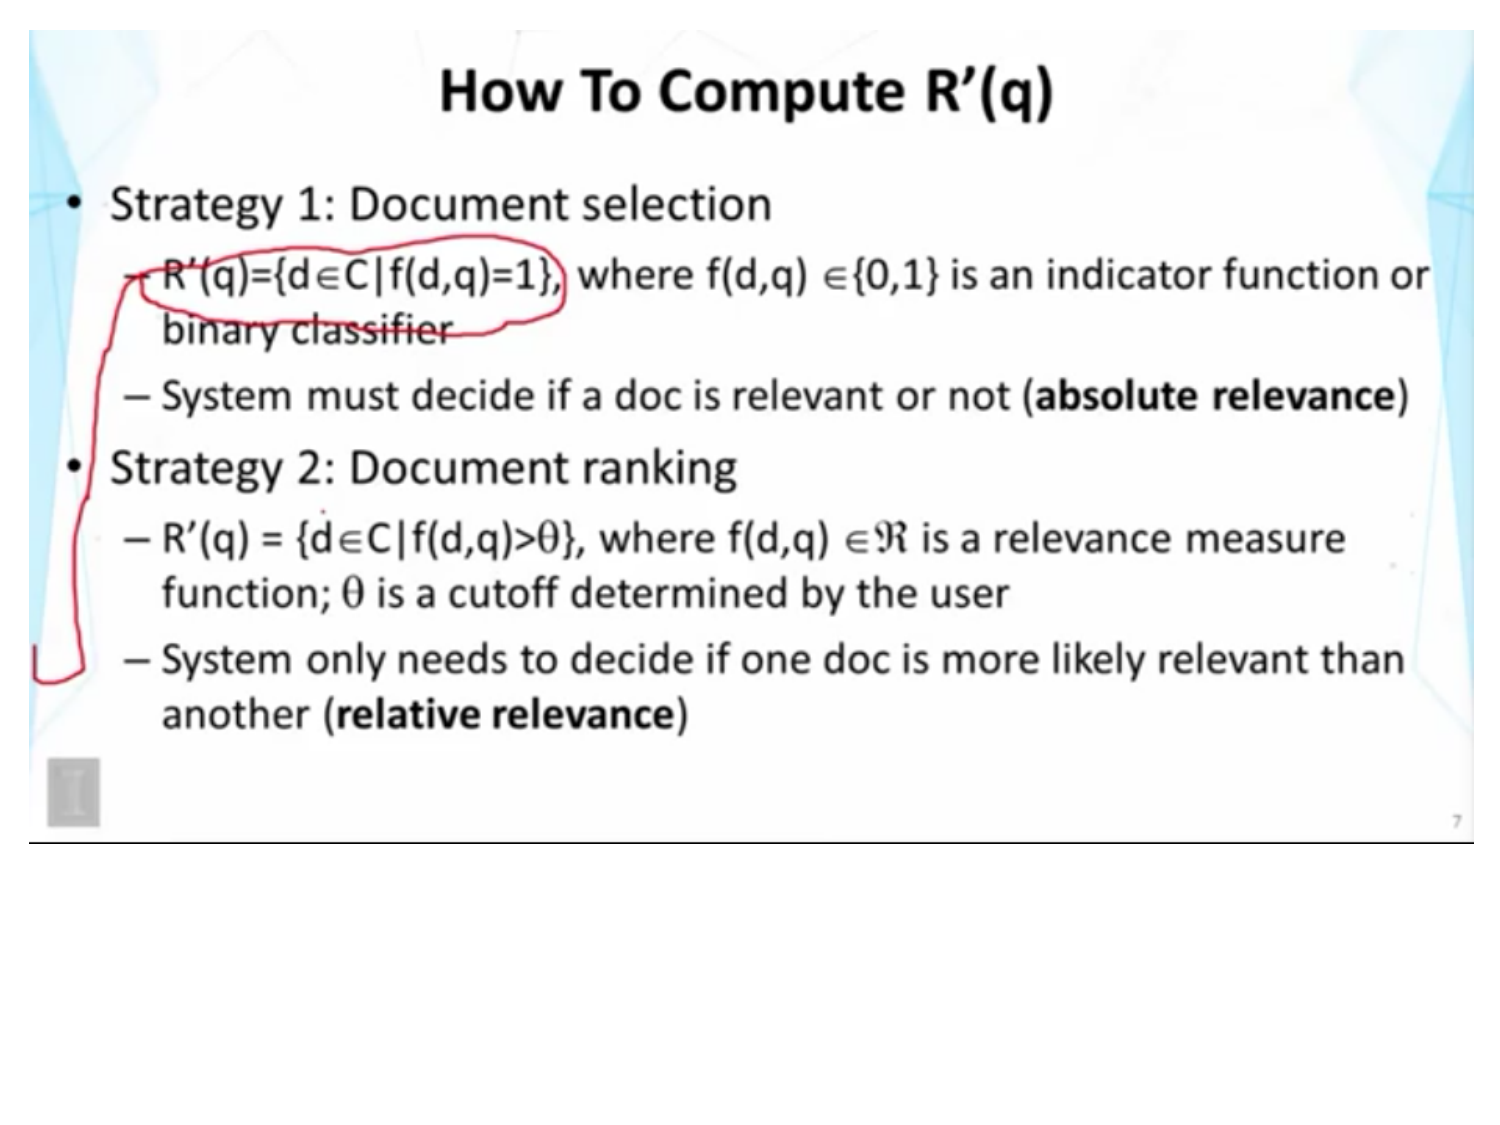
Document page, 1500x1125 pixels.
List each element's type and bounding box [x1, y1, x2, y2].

picture [29, 30, 1474, 844]
